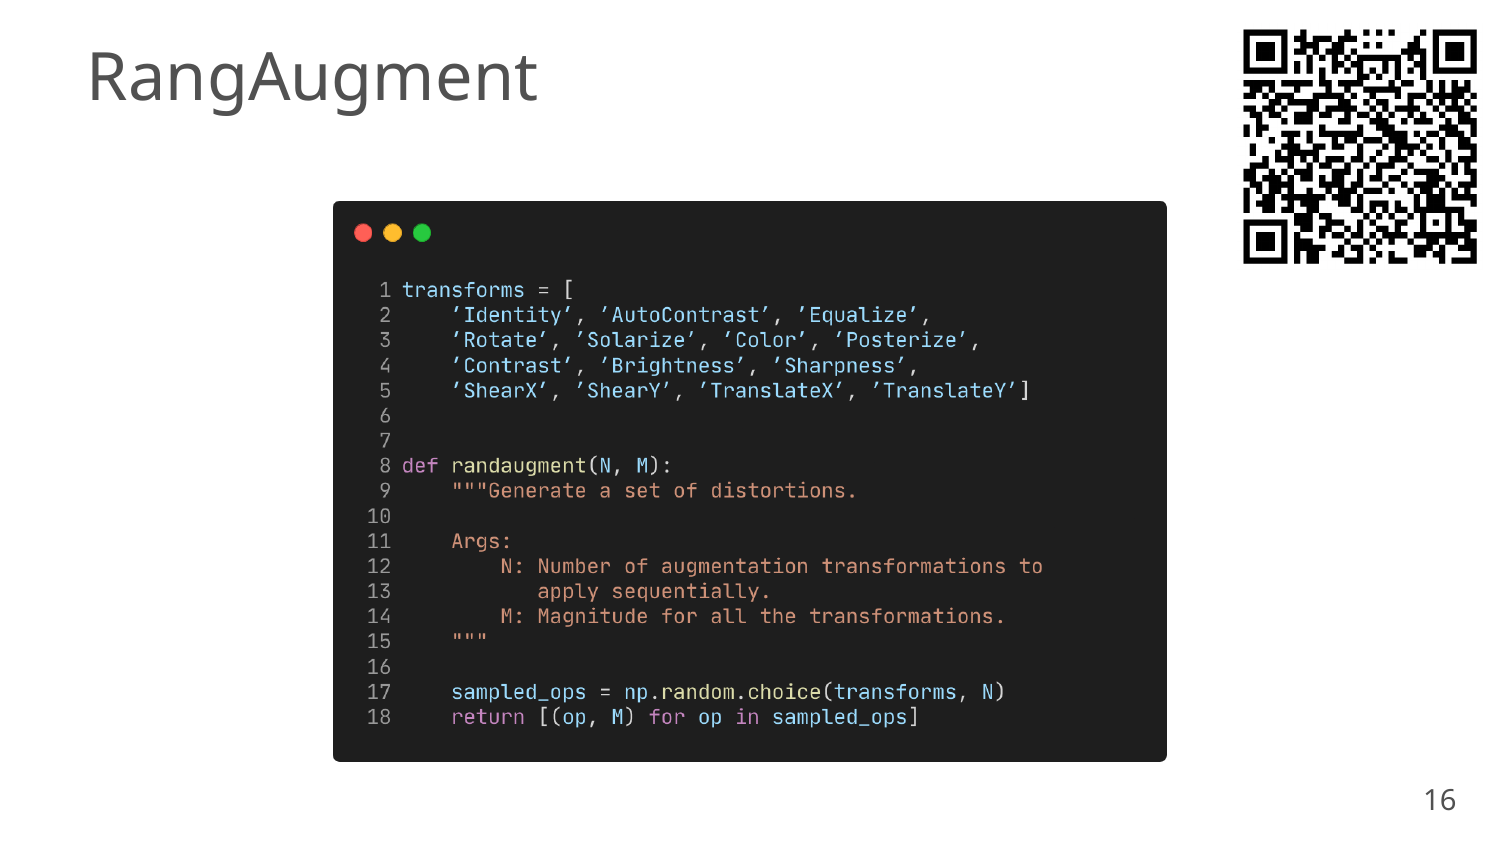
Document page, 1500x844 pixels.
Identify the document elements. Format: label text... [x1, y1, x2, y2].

picture [250, 23, 1483, 844]
list RangAugment [72, 36, 1237, 123]
